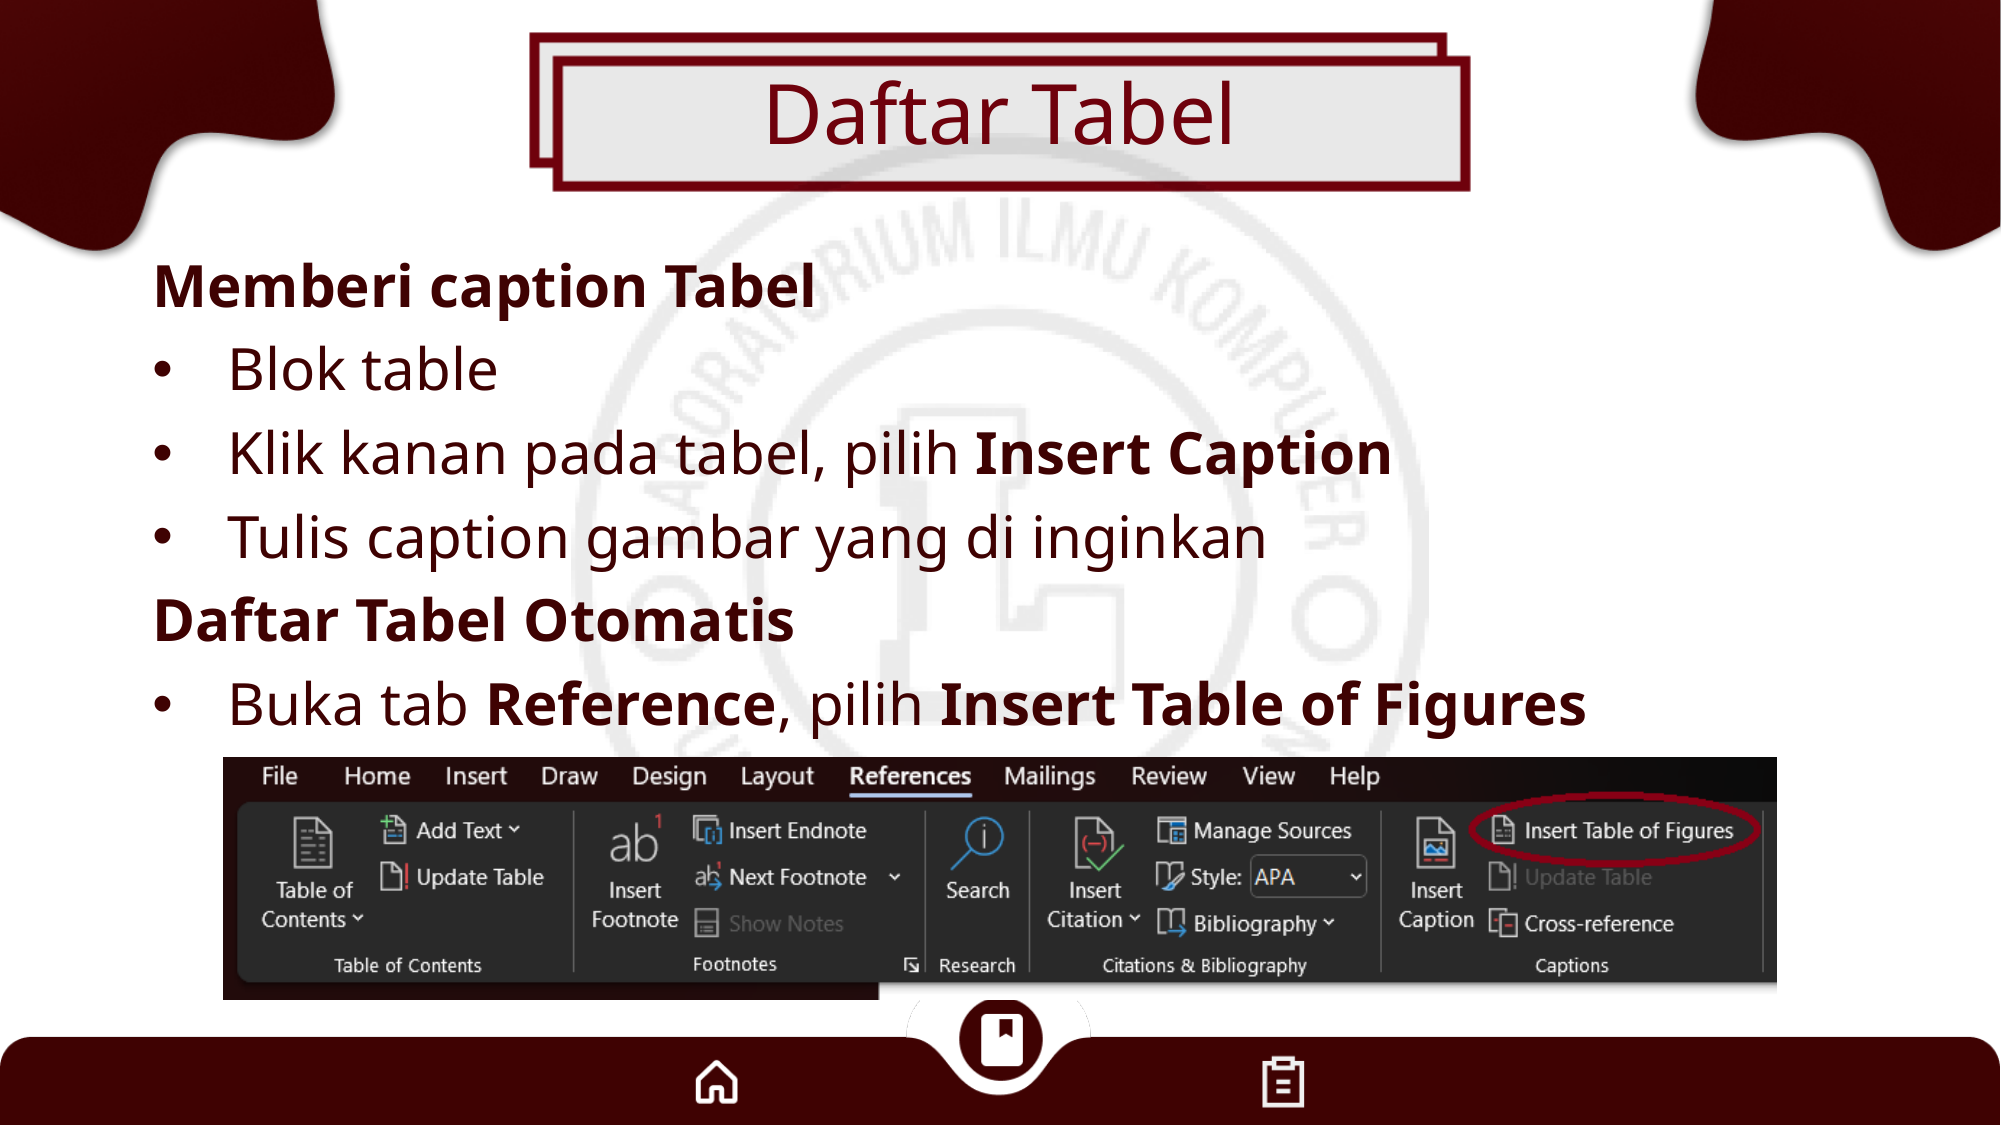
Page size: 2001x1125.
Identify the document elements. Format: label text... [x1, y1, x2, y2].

title Daftar Tabel [435, 41, 1565, 171]
list Memberi caption Tabel Blok table Klik kanan pada tabel, pilih Insert Caption Tulis caption gambar yang di inginkan Daftar Tabel Otomatis Buka tab Reference, pilih Insert Table of Figures [137, 249, 1887, 992]
picture [0, 757, 2000, 1125]
picture [0, 0, 1471, 402]
picture [1500, 0, 2001, 402]
